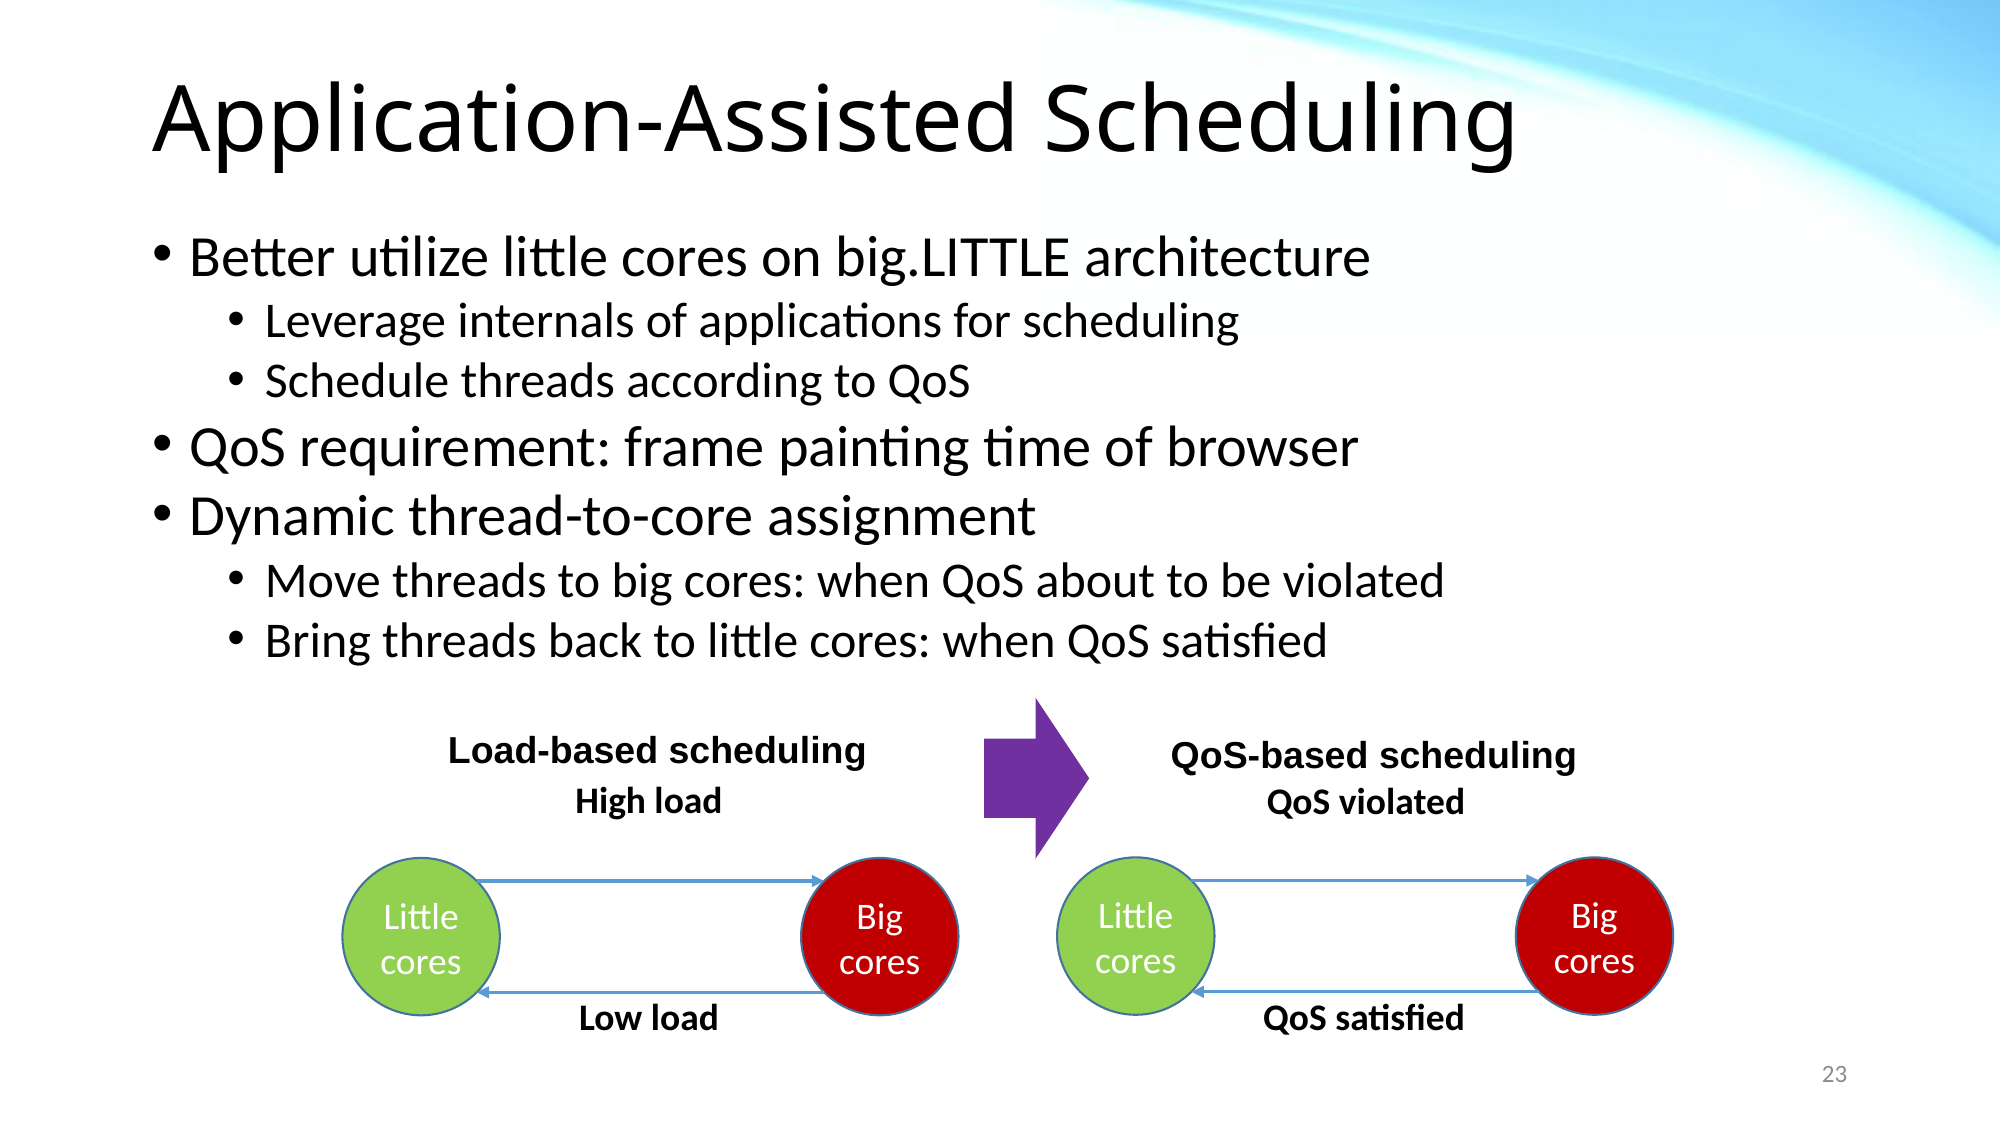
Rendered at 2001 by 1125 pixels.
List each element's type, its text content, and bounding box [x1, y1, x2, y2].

text_box QoS violated [1368, 783, 1481, 830]
text_box Low load [564, 985, 650, 1046]
text_box High load [560, 779, 650, 828]
text_box QoS-based scheduling [1368, 723, 1593, 783]
text_box QoS satisfied [1248, 985, 1365, 1046]
text_box Big cores [1514, 856, 1675, 1016]
title Application-Assisted Scheduling [137, 49, 1863, 194]
text_box QoS-based scheduling [1155, 723, 1365, 783]
text_box Little cores [341, 856, 501, 1017]
text_box [984, 697, 1090, 859]
text_box QoS satisfied [1368, 985, 1481, 1046]
text_box QoS violated [1252, 783, 1365, 830]
list Better utilize little cores on big.LITTLE architecture Leverage internals of applications for scheduling Schedule threads according to QoS QoS requirement: frame painting time of browser Dynamic thread-to-core assignment Move threads to big cores: when QoS about to be violated Bring threads back to little cores: when QoS satisfied [137, 210, 1863, 1014]
text_box Little cores [1056, 856, 1216, 1016]
text_box High load [653, 779, 738, 828]
slide_number 23 [1412, 1042, 1863, 1103]
text_box Low load [653, 985, 734, 1046]
text_box Load-based scheduling [653, 718, 883, 779]
picture [1027, 0, 2000, 347]
text_box Big cores [800, 856, 960, 1017]
text_box Load-based scheduling [433, 718, 650, 779]
